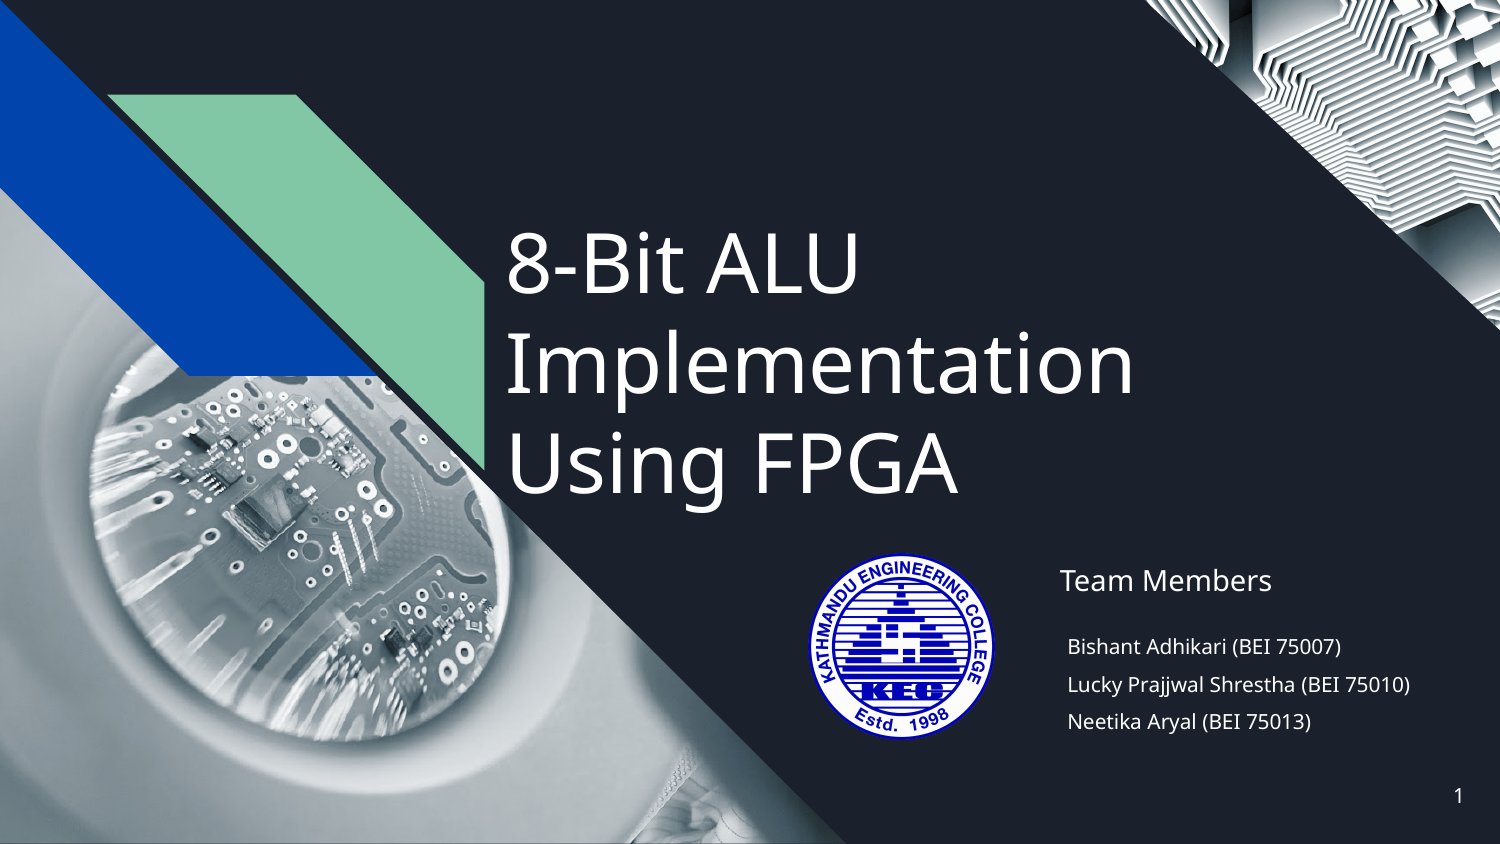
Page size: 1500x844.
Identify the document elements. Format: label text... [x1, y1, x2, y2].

slide_number 1 [1389, 764, 1480, 830]
picture [808, 552, 996, 740]
picture [1144, 0, 1500, 331]
title 8-Bit ALU Implementation Using FPGA [490, 95, 1314, 512]
picture [0, 189, 847, 844]
text_box Team Members [1044, 553, 1500, 607]
text_box Bishant Adhikari (BEI 75007) Lucky Prajjwal Shrestha (BEI 75010) Neetika Aryal (BEI 75013) [1052, 606, 1500, 838]
